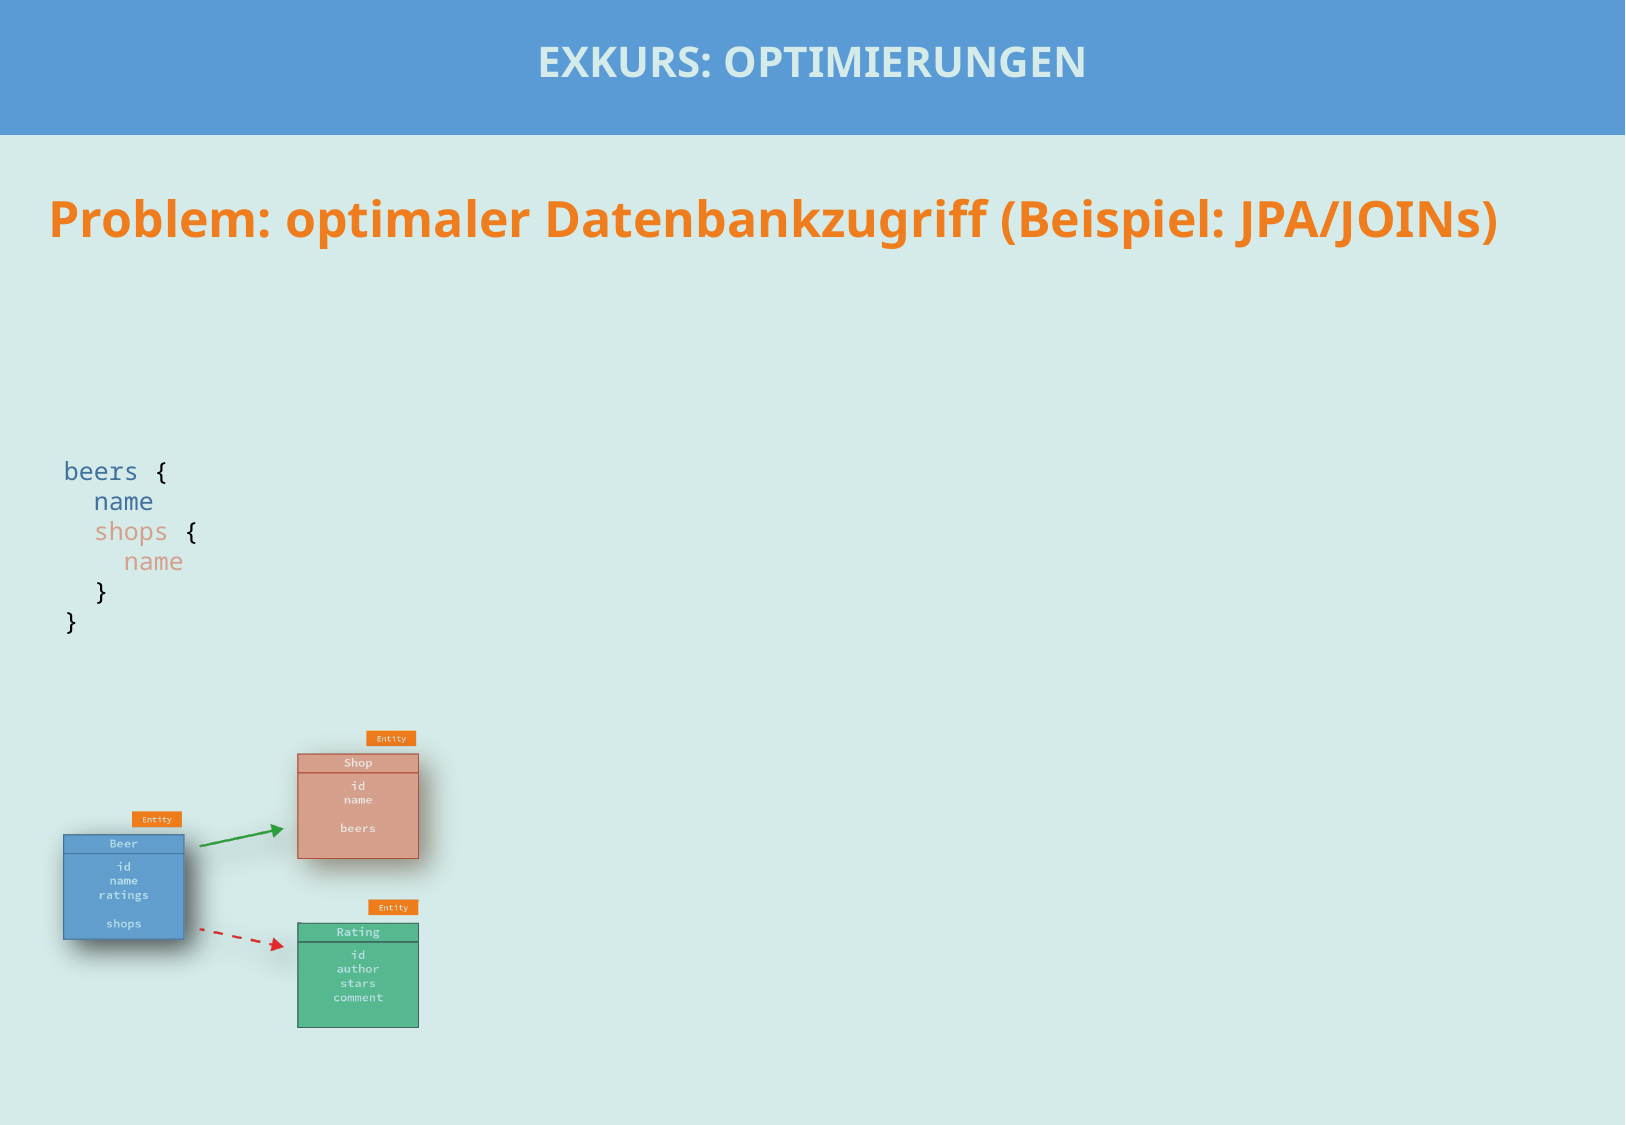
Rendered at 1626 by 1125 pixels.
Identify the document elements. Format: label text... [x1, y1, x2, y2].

text_box Problem: optimaler Datenbankzugriff (Beispiel: JPA/JOINs) [33, 168, 1588, 255]
text_box [0, 127, 1625, 136]
text_box Exkurs: Optimierungen [0, 0, 1625, 127]
picture [33, 723, 547, 1028]
text_box beers { name shops { name } } [49, 448, 214, 643]
